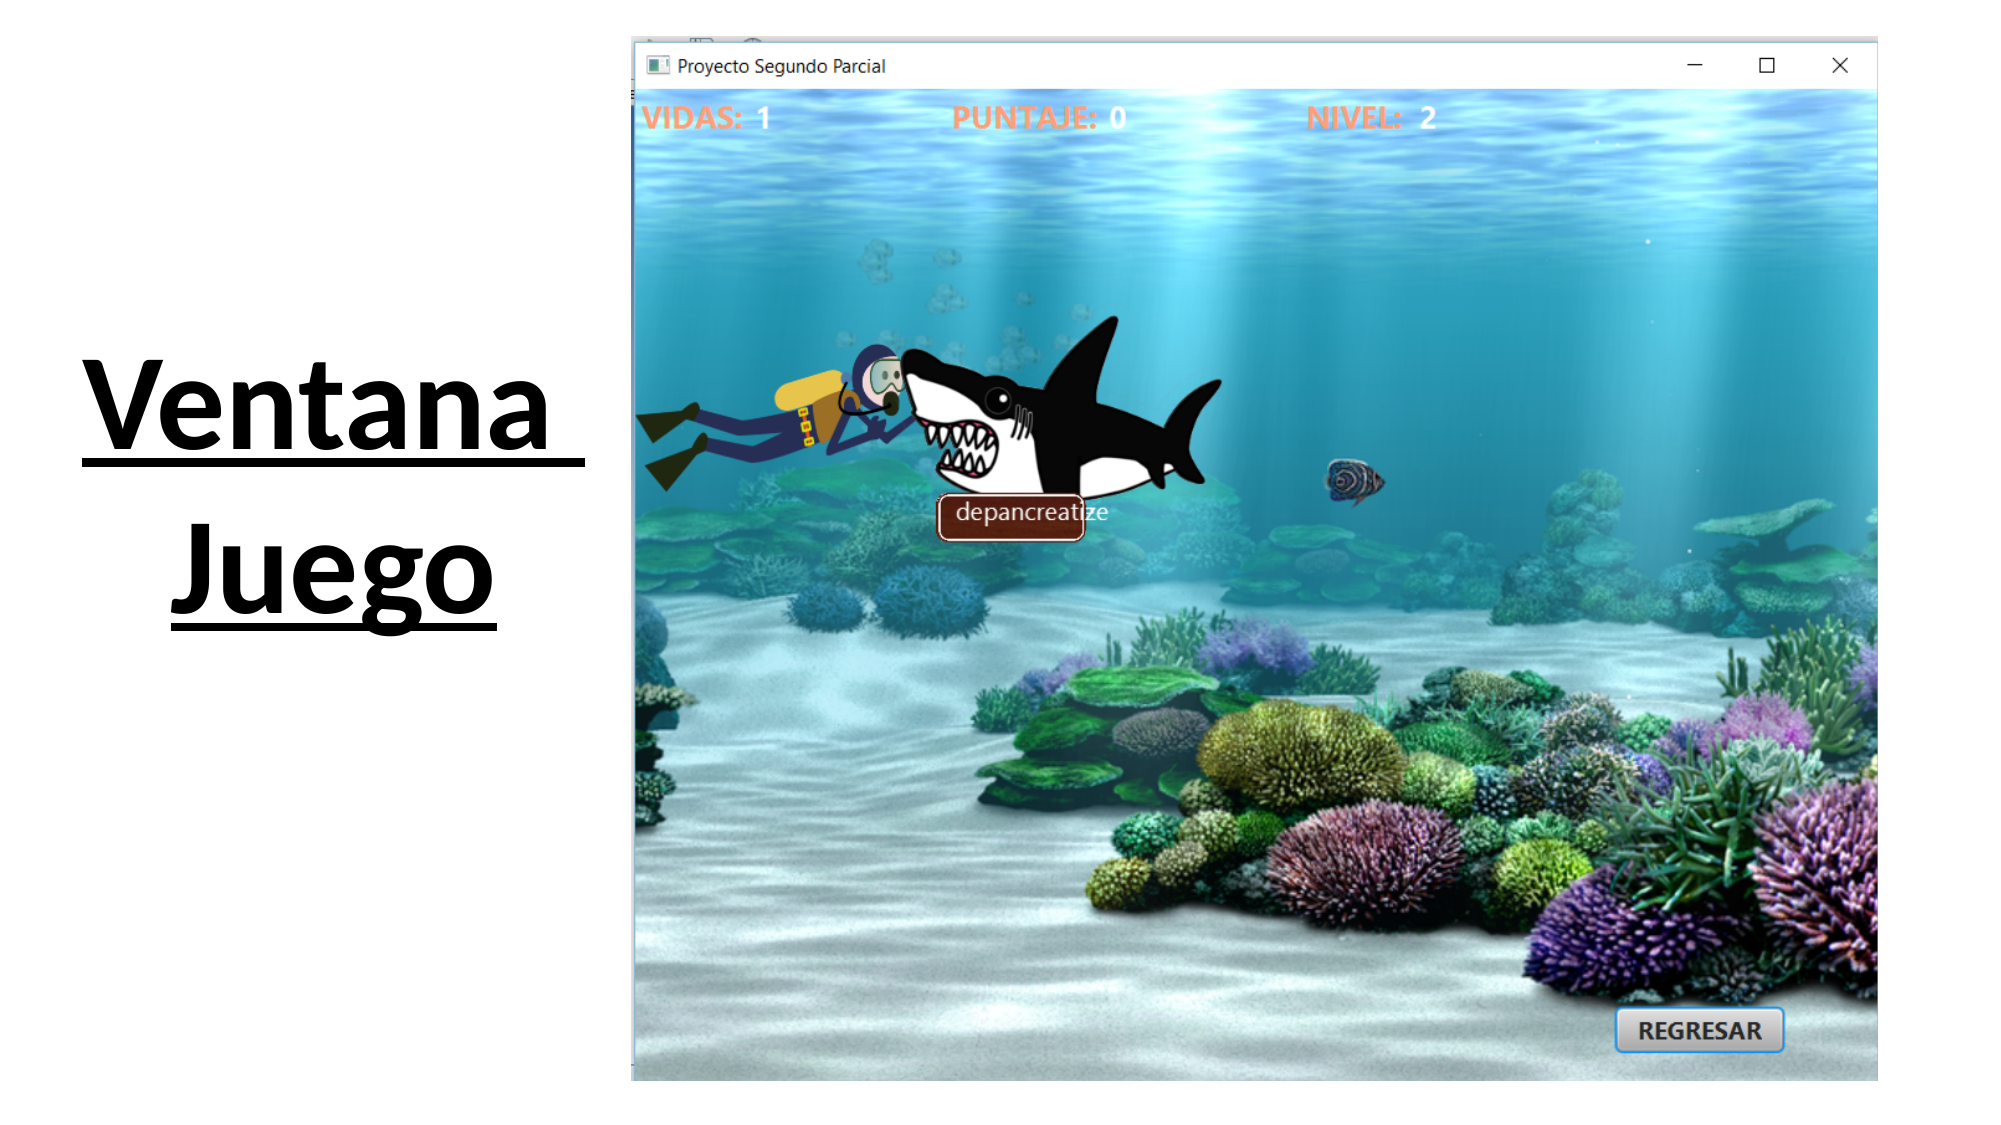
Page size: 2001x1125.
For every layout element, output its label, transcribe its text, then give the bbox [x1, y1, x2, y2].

picture [631, 36, 1878, 1081]
text_box Ventana Juego [67, 304, 601, 649]
